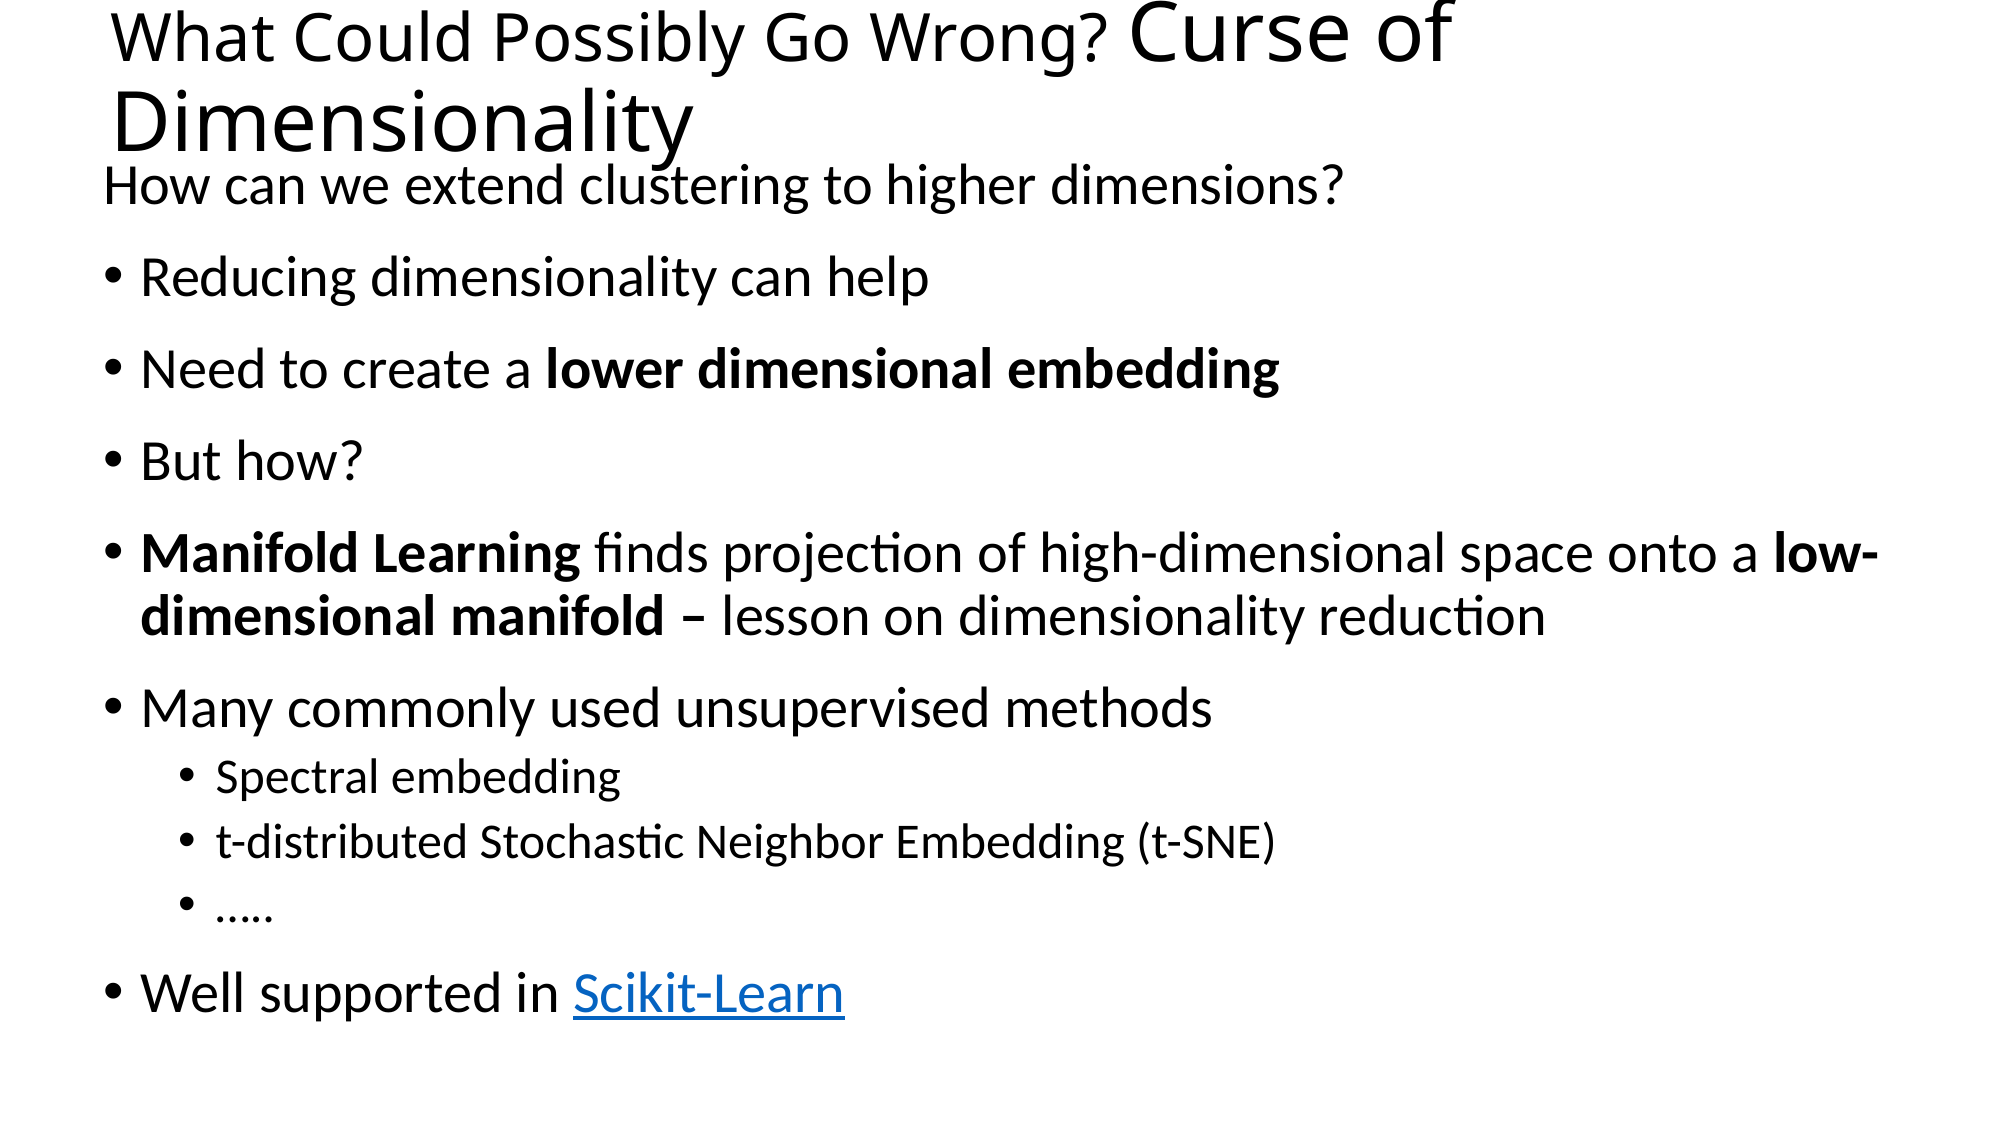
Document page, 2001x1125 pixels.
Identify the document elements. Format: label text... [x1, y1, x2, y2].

title What Could Possibly Go Wrong? Curse of Dimensionality [95, 36, 1967, 124]
list How can we extend clustering to higher dimensions? Reducing dimensionality can help Need to create a lower dimensional embedding But how? Manifold Learning finds projection of high-dimensional space onto a low-dimensional manifold – lesson on dimensionality reduction Many commonly used unsupervised methods Spectral embedding t-distributed Stochastic Neighbor Embedding (t-SNE) ….. Well supported in Scikit-Learn [88, 146, 1946, 1067]
